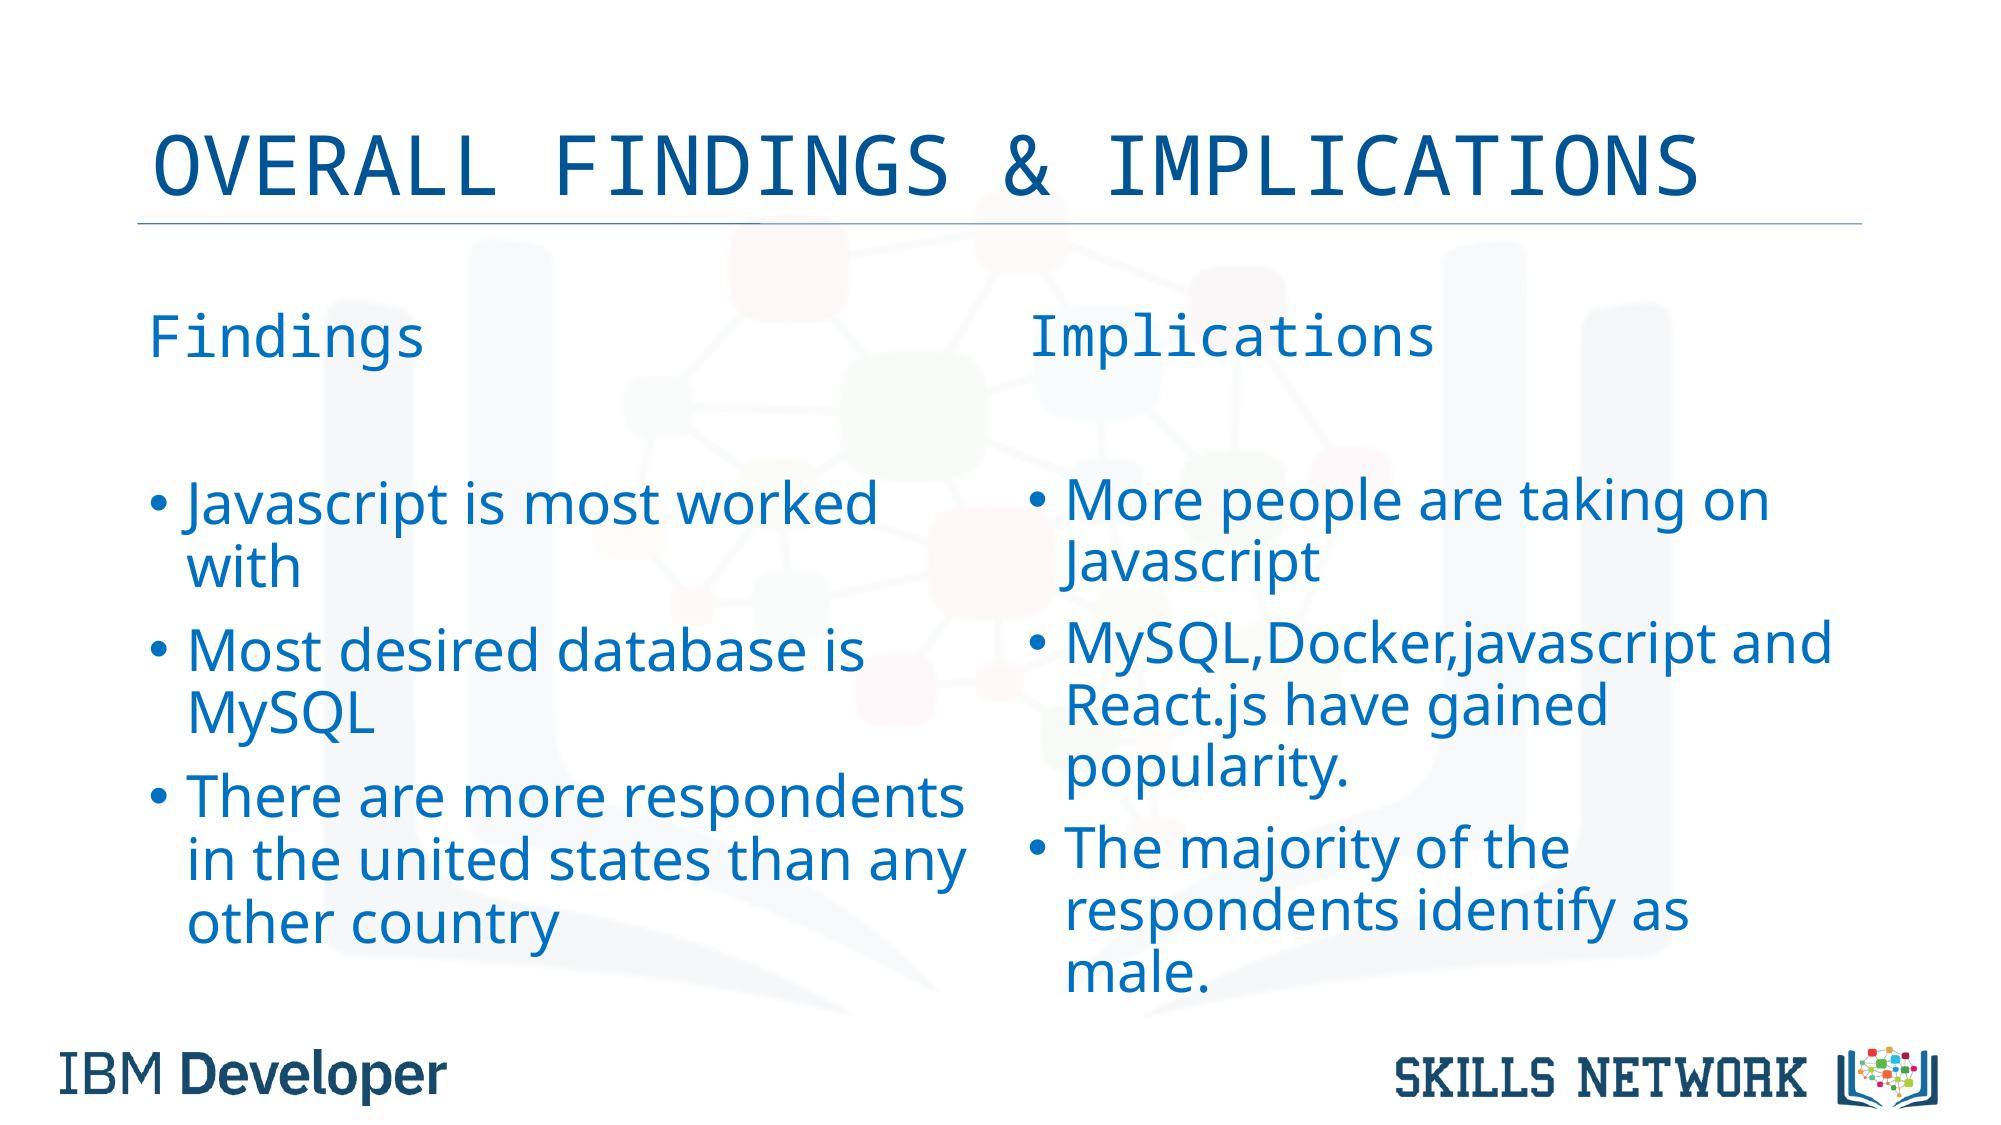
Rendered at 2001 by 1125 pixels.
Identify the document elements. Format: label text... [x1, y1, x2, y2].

title OVERALL FINDINGS & IMPLICATIONS [137, 59, 1863, 278]
list Findings Javascript is most worked with Most desired database is MySQL There are more respondents in the united states than any other country [133, 299, 984, 1014]
picture [55, 1045, 459, 1108]
picture [1390, 1045, 1945, 1111]
list Implications More people are taking on Javascript MySQL,Docker,javascript and React.js have gained popularity. The majority of the respondents identify as male. [1012, 299, 1863, 1014]
